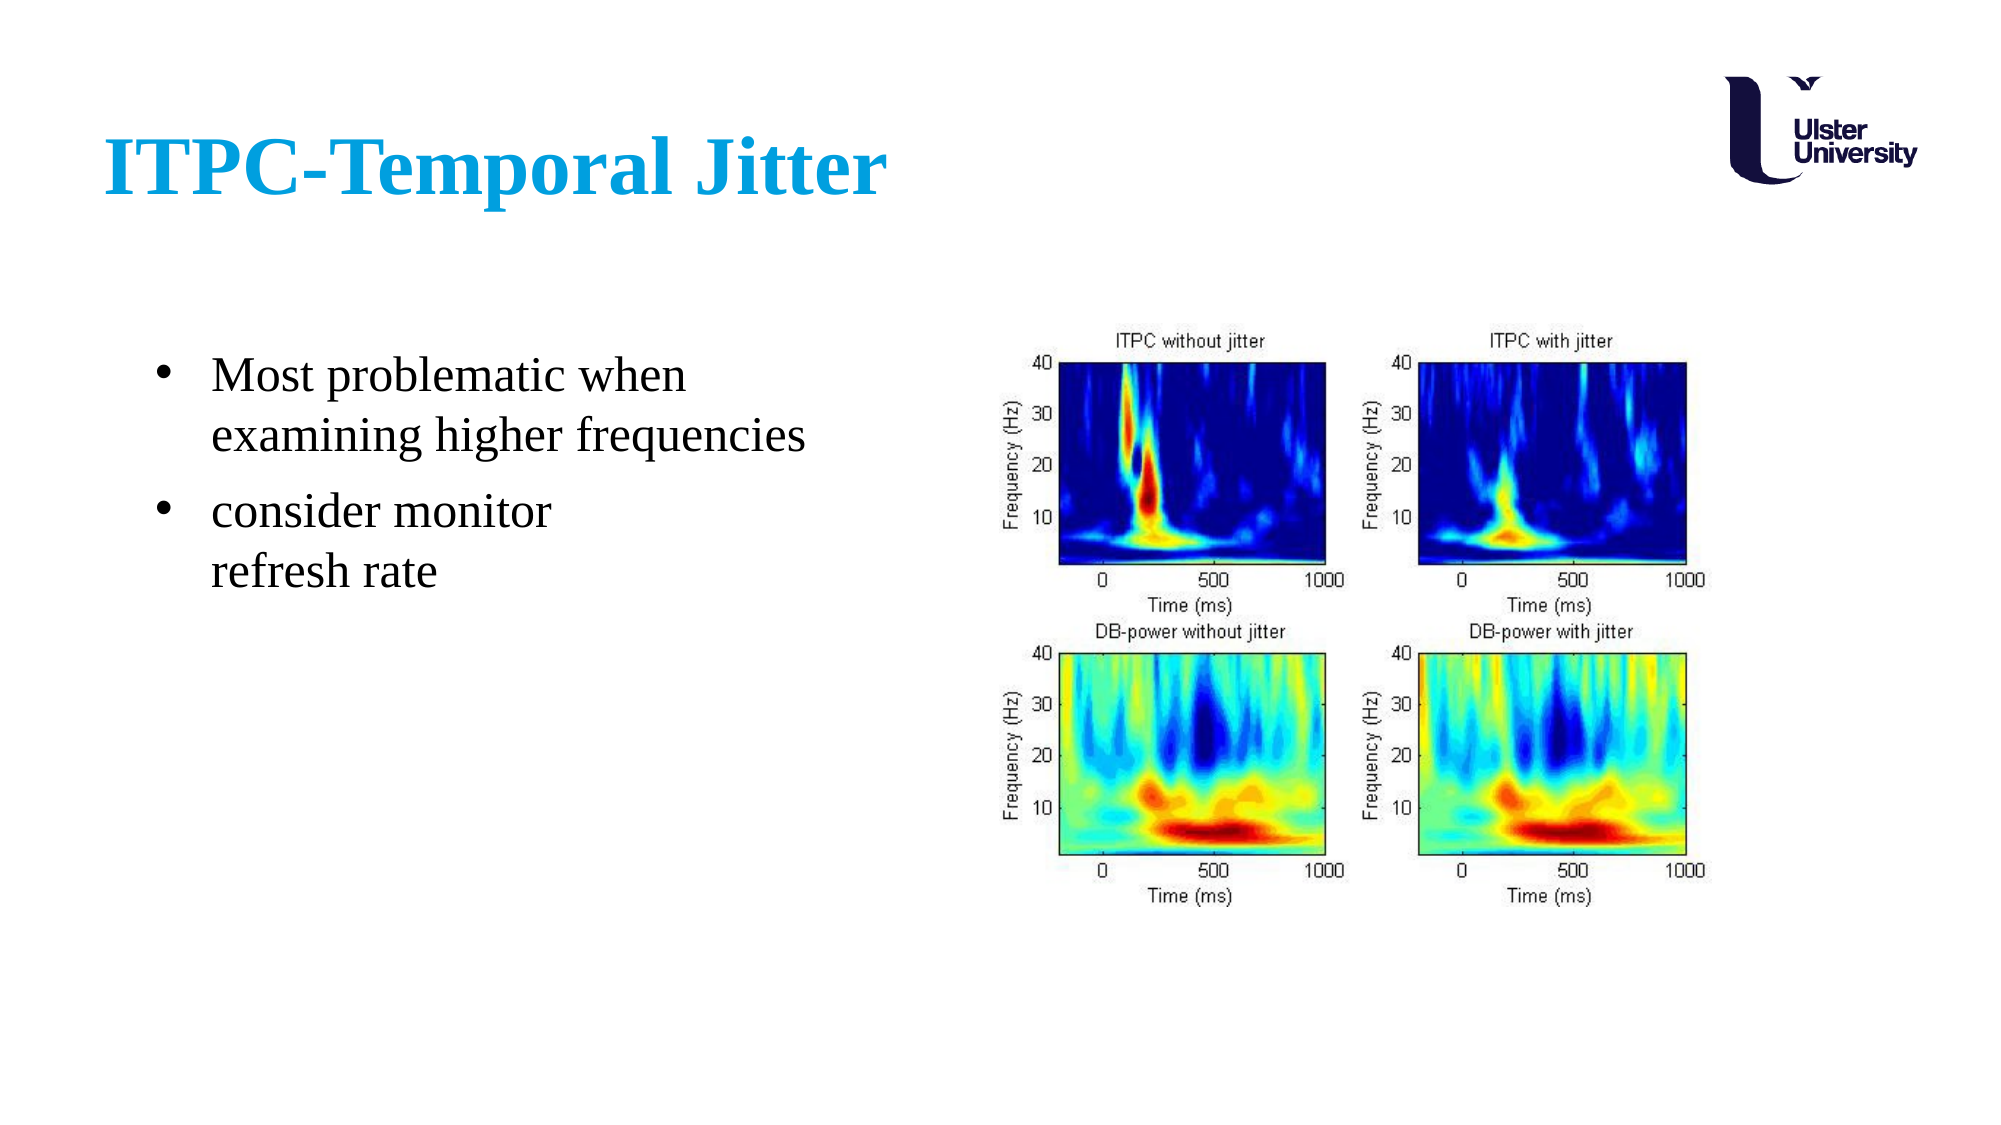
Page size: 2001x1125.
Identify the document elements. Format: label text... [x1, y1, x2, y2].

picture [999, 323, 1712, 907]
picture [1688, 33, 1955, 221]
title ITPC-Temporal Jitter [88, 93, 1693, 221]
text_box Most problematic when examining higher frequencies consider monitor refresh rate [152, 323, 846, 598]
